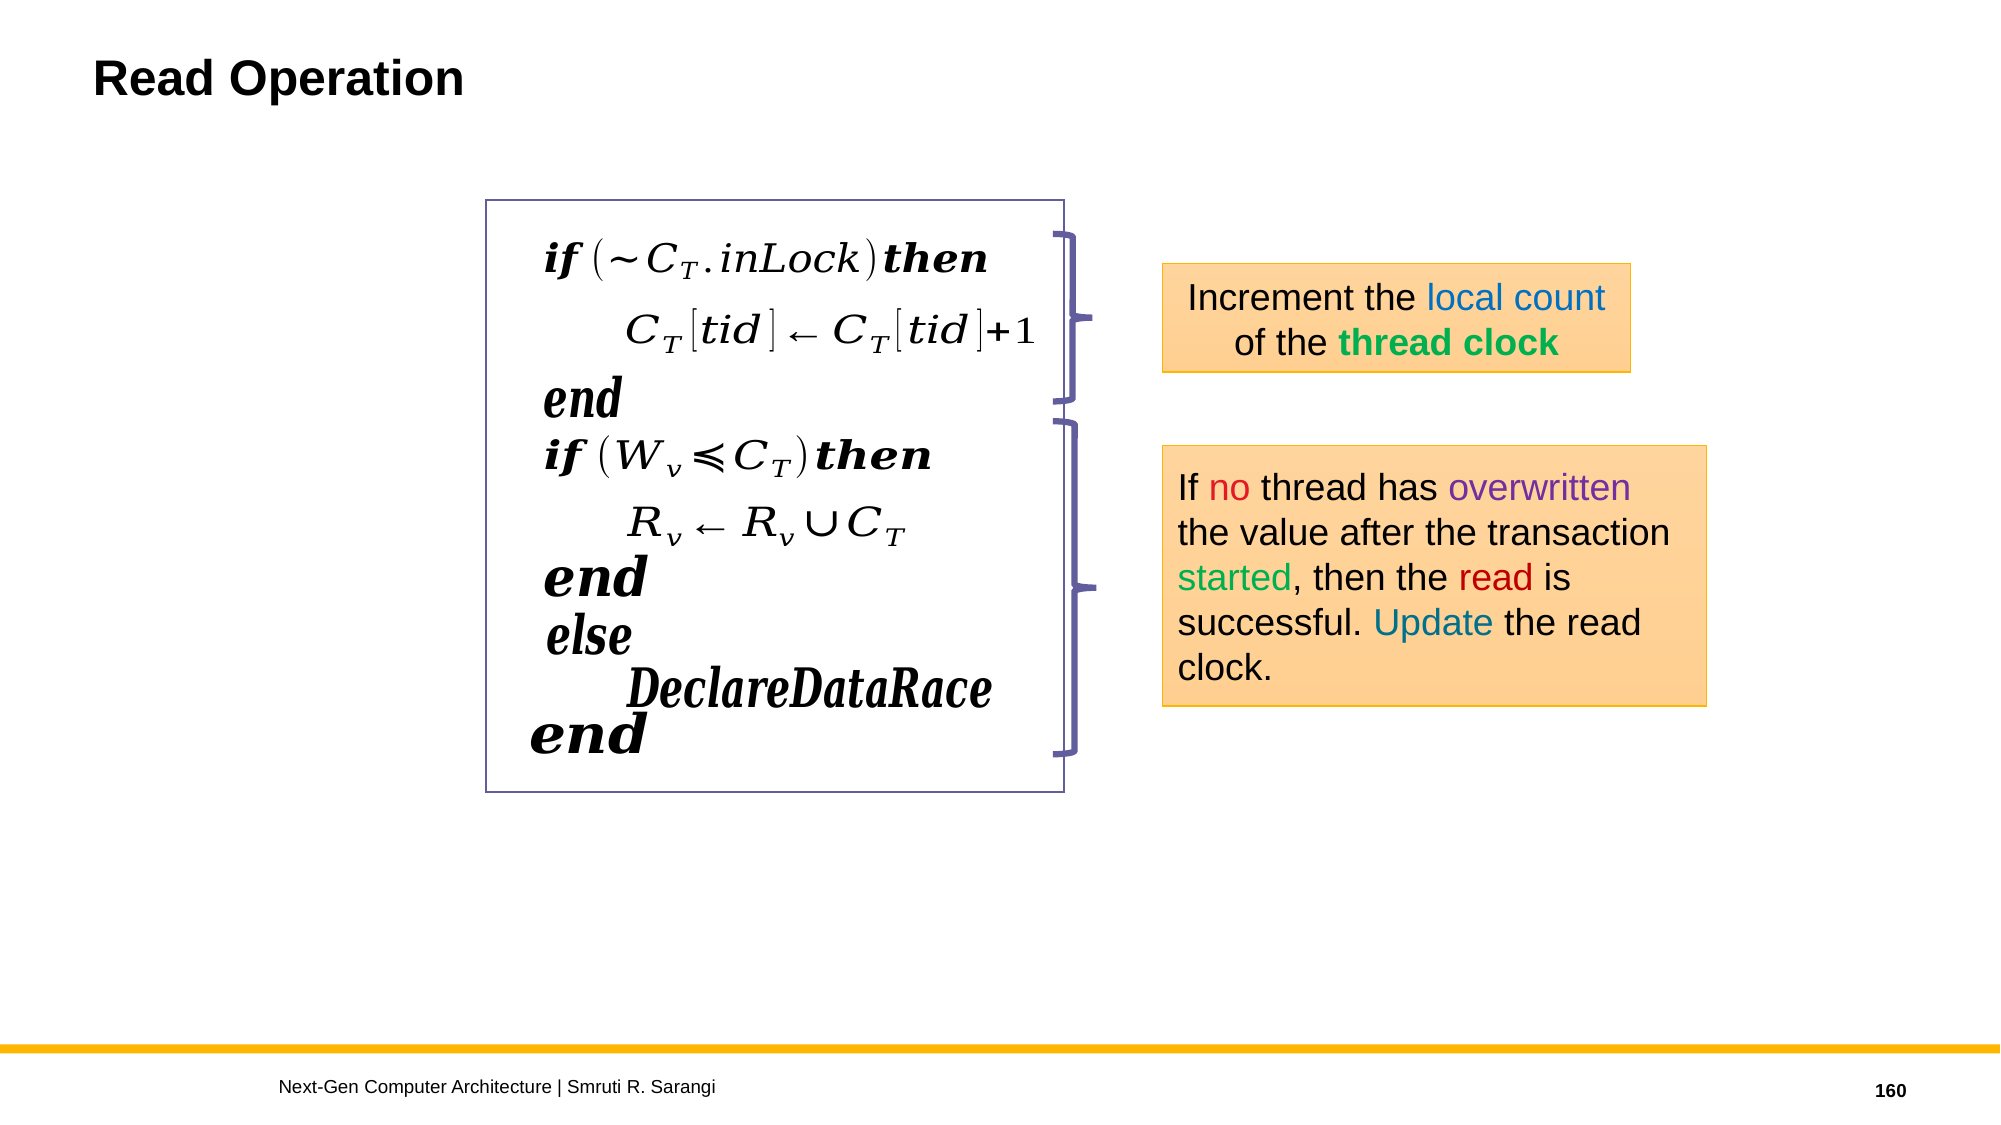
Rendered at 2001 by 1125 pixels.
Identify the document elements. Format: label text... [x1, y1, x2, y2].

text_box [1052, 233, 1093, 402]
text_box If no thread has overwritten the value after the transaction started, then the read is successful. Update the read clock. [1162, 445, 1707, 707]
text_box [485, 199, 1065, 793]
footer Next-Gen Computer Architecture | Smruti R. Sarangi [263, 1067, 1464, 1105]
text_box Increment the local count of the thread clock [1162, 263, 1631, 373]
text_box [1052, 420, 1097, 755]
slide_number 160 [1711, 1071, 1922, 1109]
title Read Operation [78, 45, 1578, 180]
